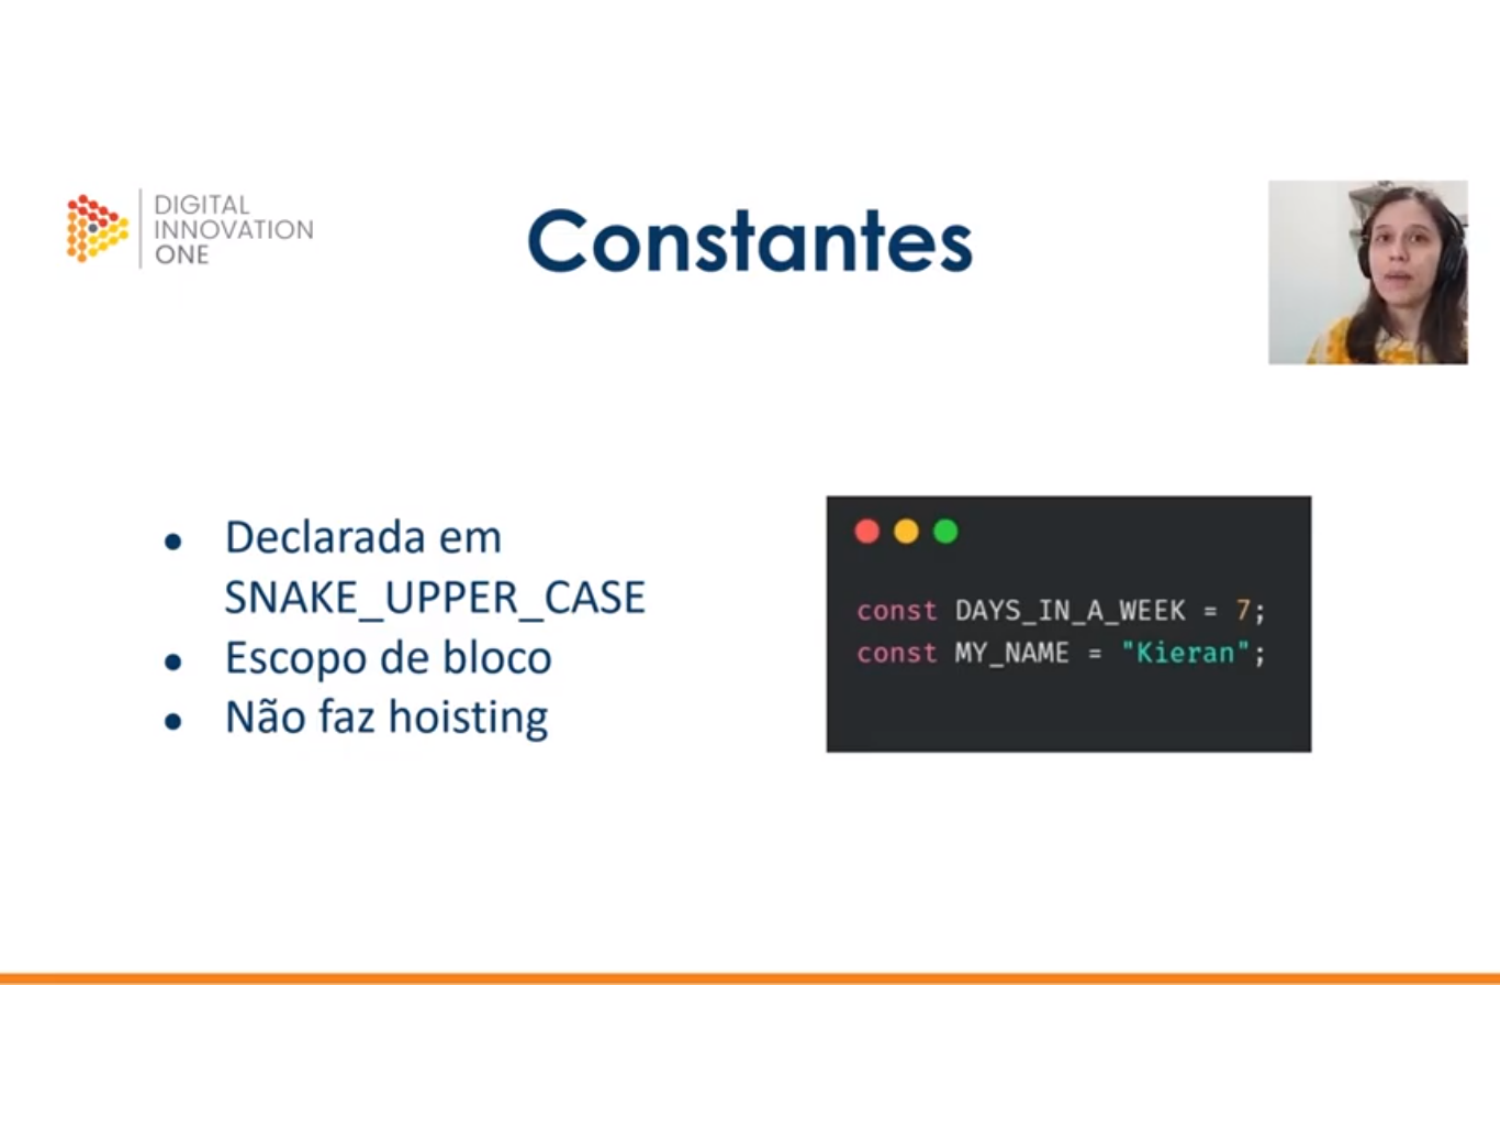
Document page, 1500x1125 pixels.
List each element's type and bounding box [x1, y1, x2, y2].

picture [0, 140, 1500, 985]
